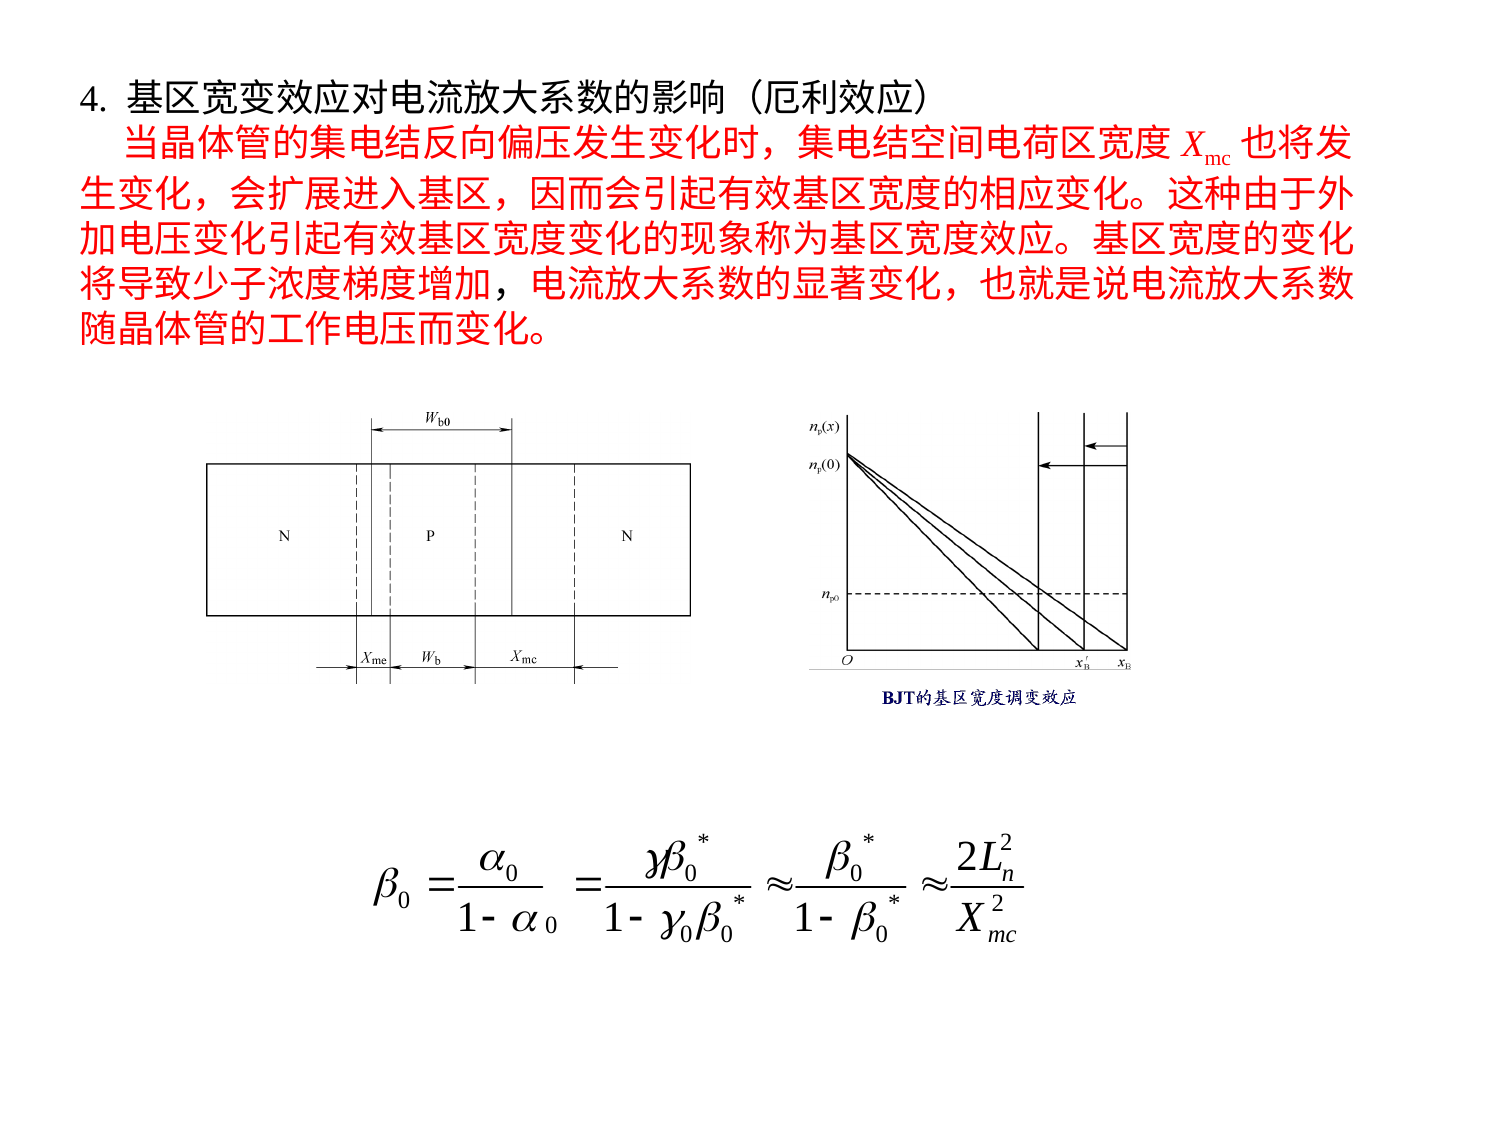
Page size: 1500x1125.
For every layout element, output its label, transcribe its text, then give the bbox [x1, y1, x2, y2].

picture [206, 412, 691, 685]
text_box 4. 基区宽变效应对电流放大系数的影响（厄利效应） 当晶体管的集电结反向偏压发生变化时，集电结空间电荷区宽度Xmc也将发生变化，会扩展进入基区，因而会引起有效基区宽度的相应变化。这种由于外加电压变化引起有效基区宽度变化的现象称为基区宽度效应。基区宽度的变化将导致少子浓度梯度增加，电流放大系数的显著变化，也就是说电流放大系数随晶体管的工作电压而变化。 [64, 66, 1388, 358]
picture [808, 412, 1131, 712]
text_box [365, 822, 1034, 952]
